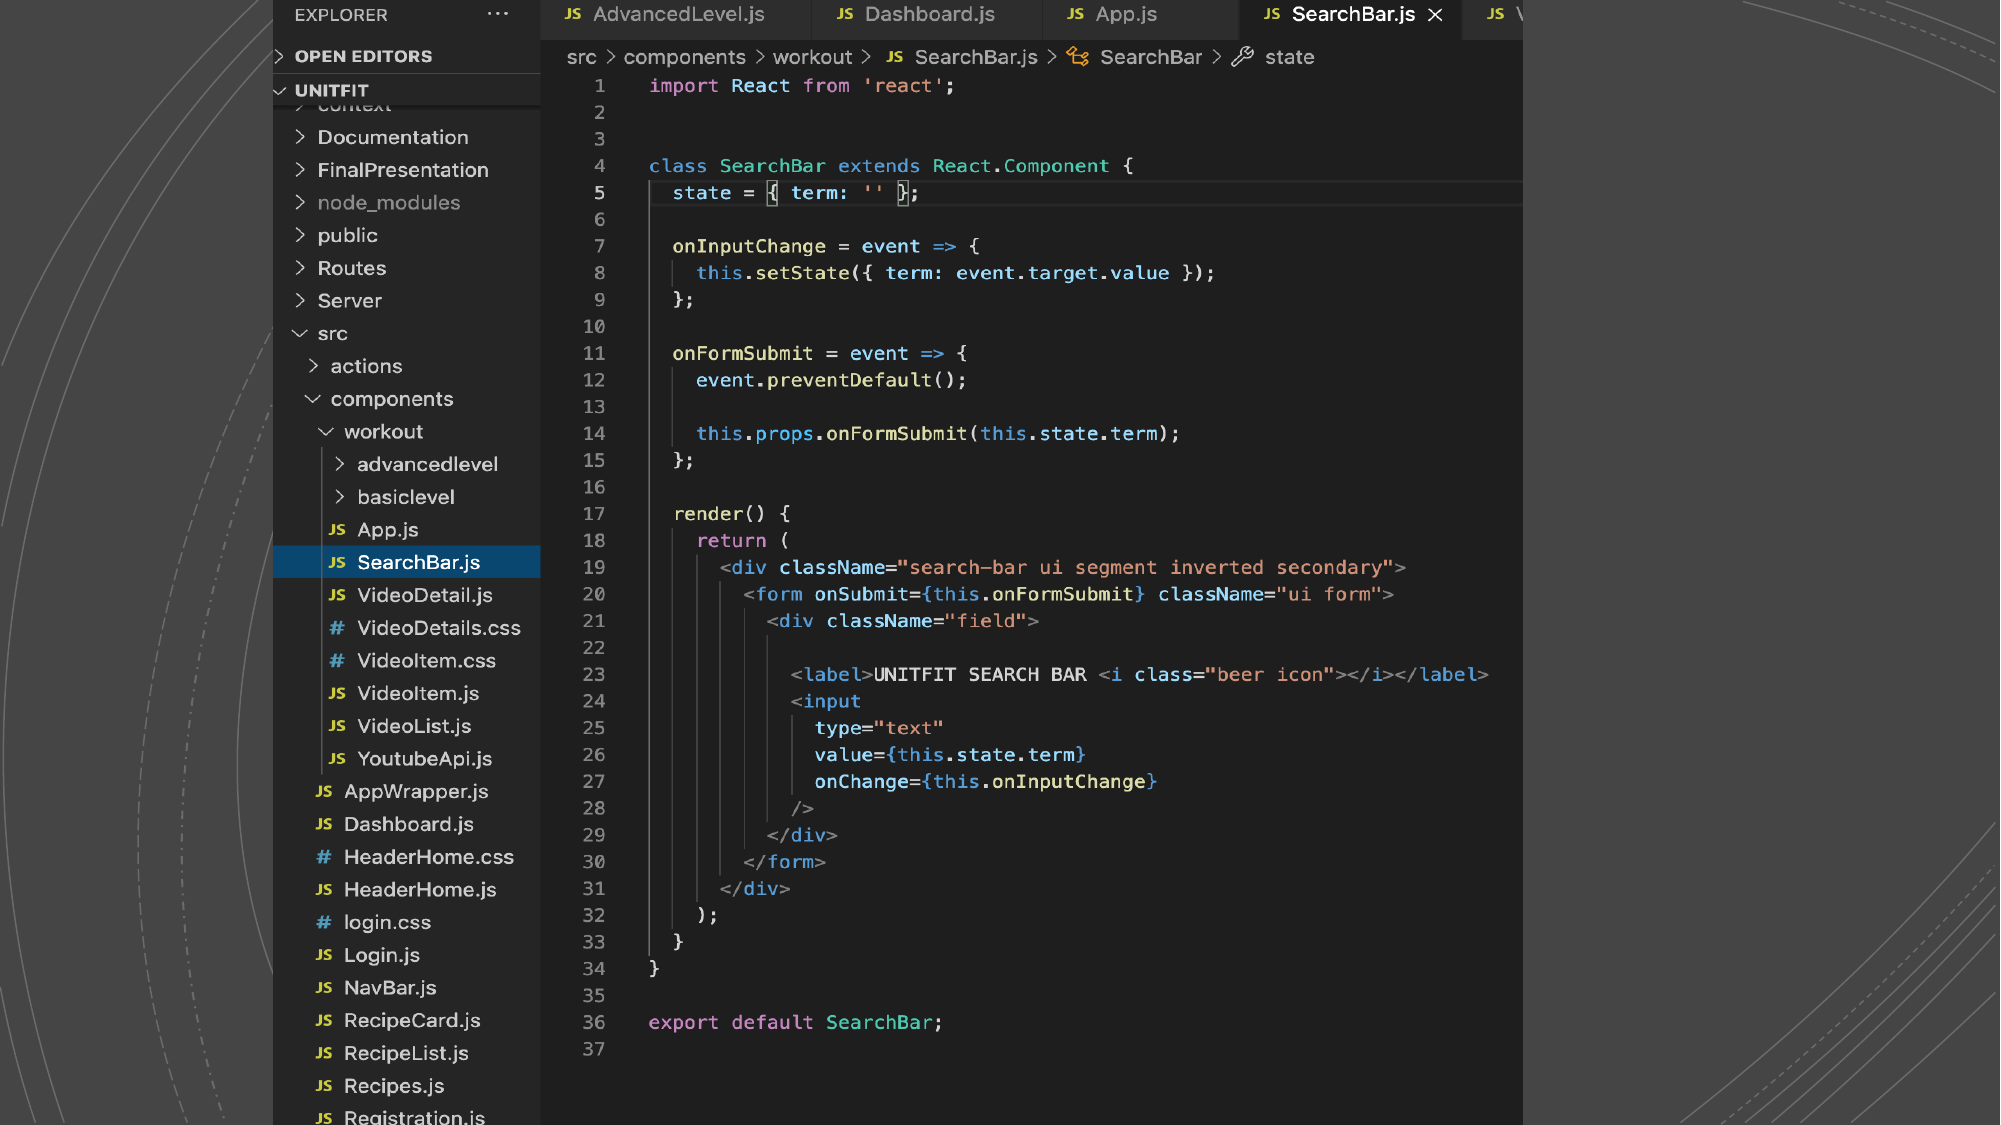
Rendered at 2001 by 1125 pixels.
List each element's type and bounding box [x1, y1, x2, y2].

list [273, 0, 1523, 1125]
text_box [0, 0, 268, 1125]
text_box [1526, 0, 1996, 1125]
